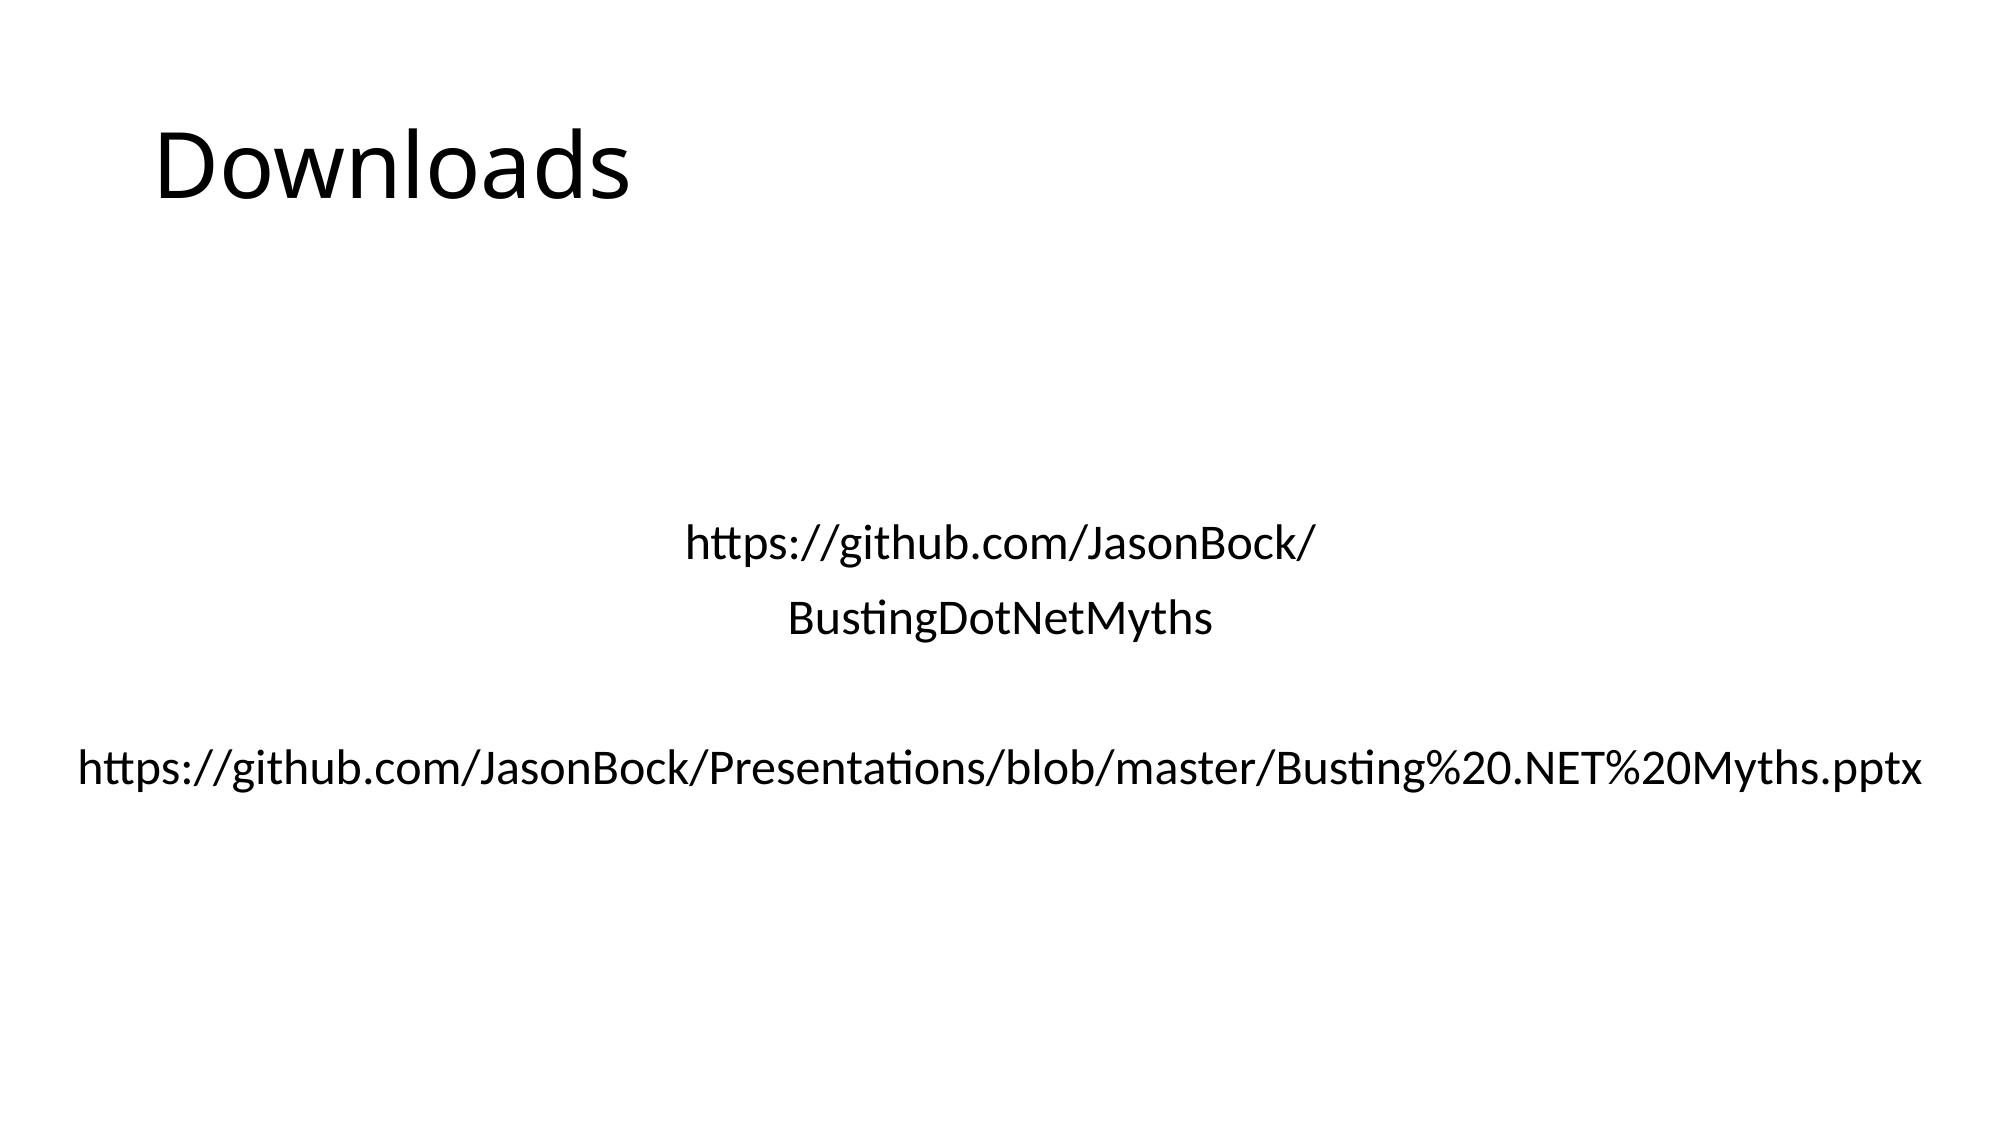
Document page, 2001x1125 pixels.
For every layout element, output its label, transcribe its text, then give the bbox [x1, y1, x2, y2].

title Downloads [137, 59, 1863, 261]
list https://github.com/JasonBock/ BustingDotNetMyths https://github.com/JasonBock/Presentations/blob/master/Busting%20.NET%20Myths.pptx [43, 261, 1946, 1051]
